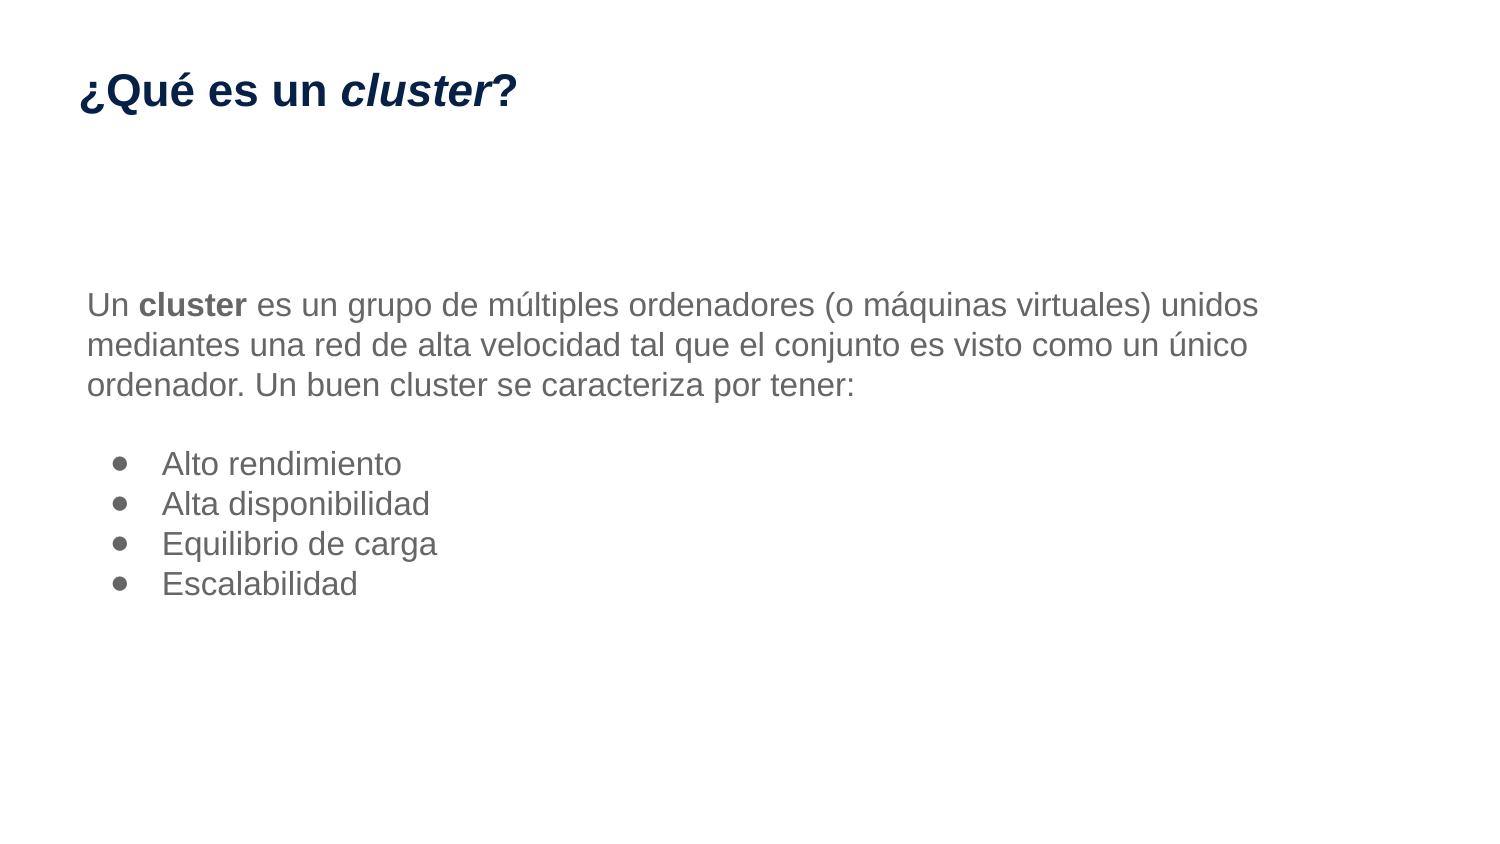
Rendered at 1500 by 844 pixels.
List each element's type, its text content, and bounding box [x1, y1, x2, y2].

list Un cluster es un grupo de múltiples ordenadores (o máquinas virtuales) unidos mediantes una red de alta velocidad tal que el conjunto es visto como un único ordenador. Un buen cluster se caracteriza por tener: Alto rendimiento Alta disponibilidad Equilibrio de carga Escalabilidad [71, 267, 1400, 739]
title ¿Qué es un cluster? [63, 45, 1114, 133]
